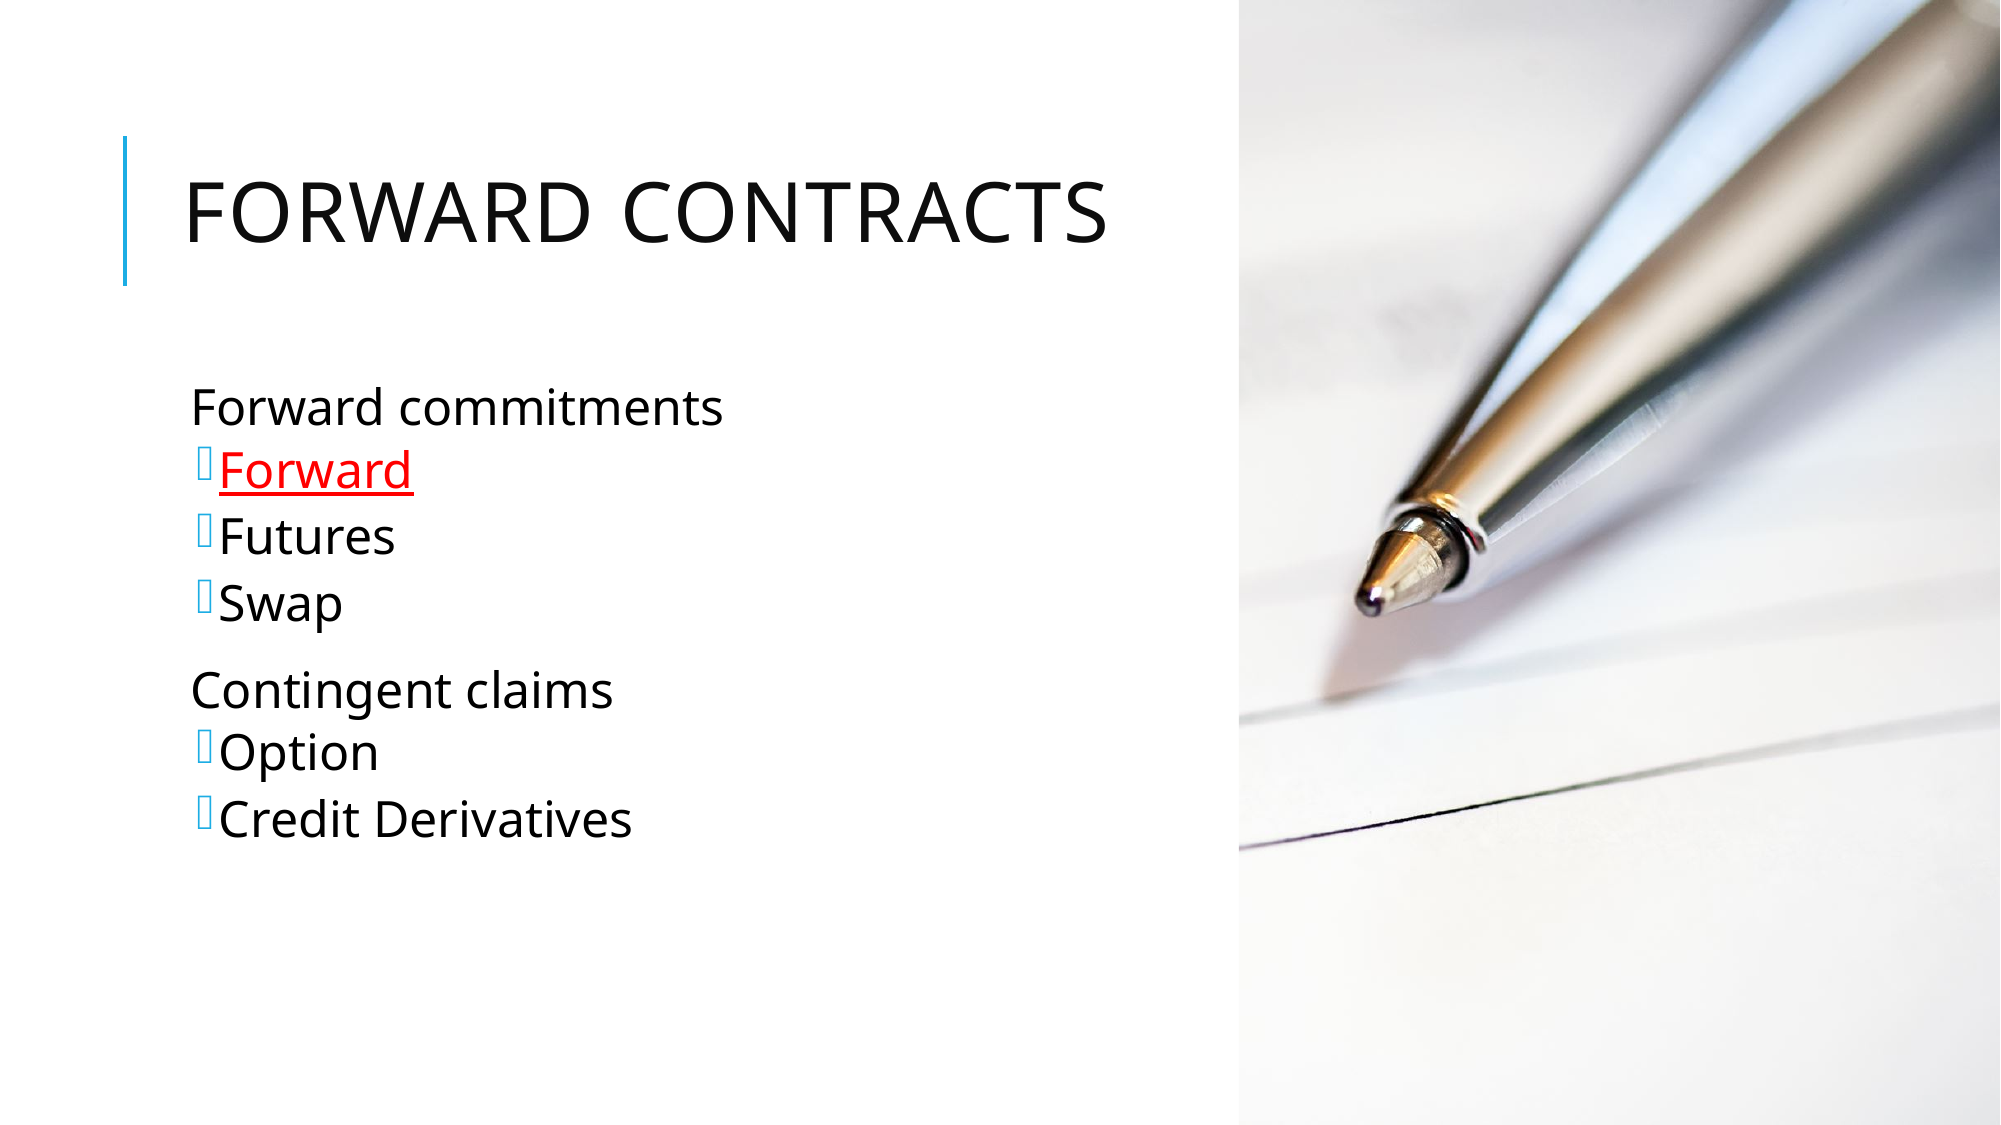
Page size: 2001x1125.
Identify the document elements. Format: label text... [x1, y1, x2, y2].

list Forward commitments Forward Futures Swap Contingent claims Option Credit Derivatives [168, 375, 1164, 1035]
title Forward Contracts [168, 96, 1164, 342]
picture [1238, 0, 2000, 1125]
